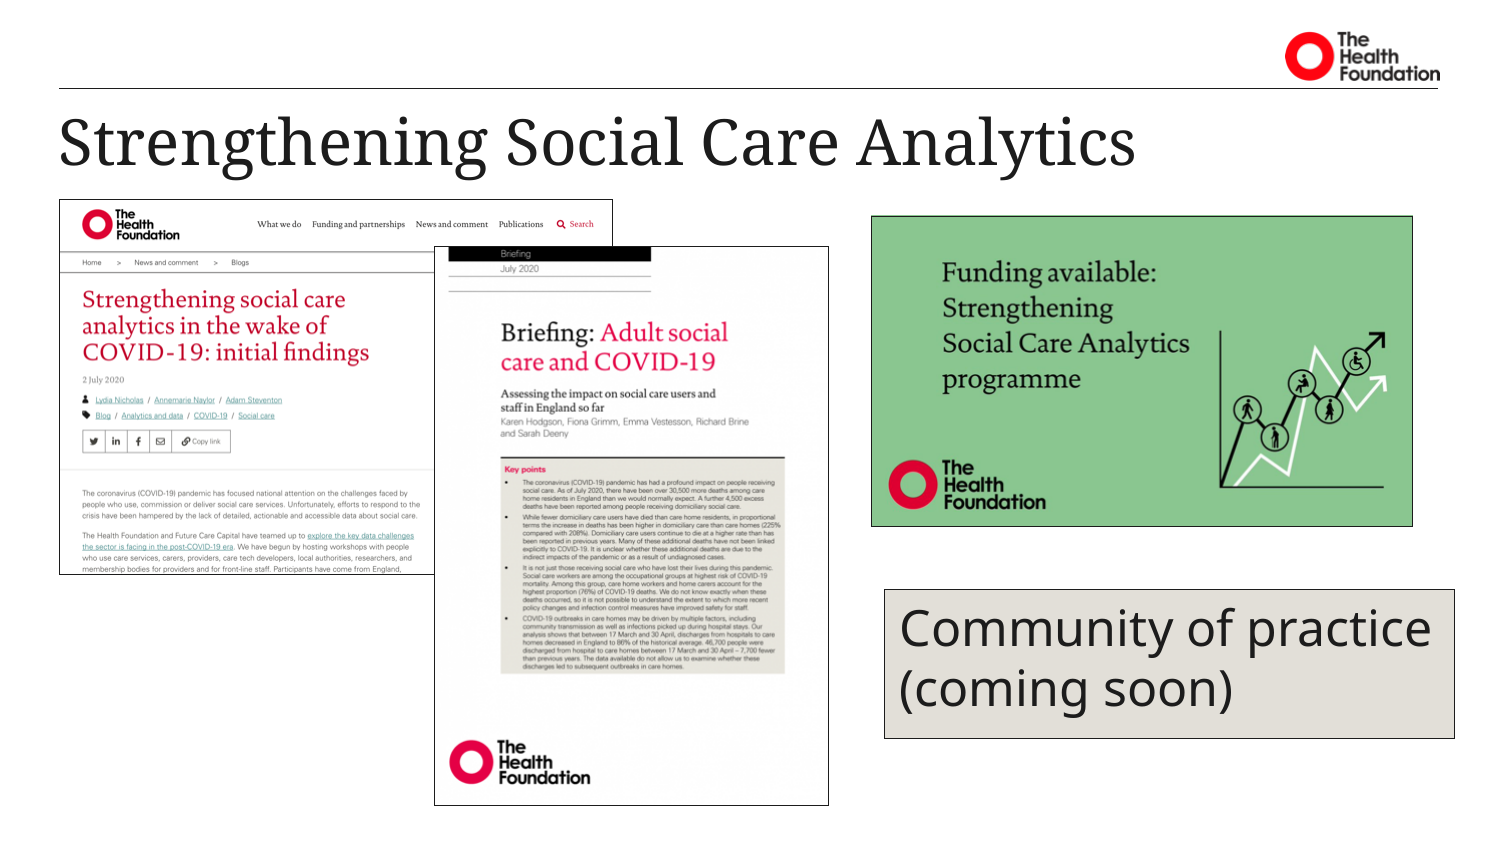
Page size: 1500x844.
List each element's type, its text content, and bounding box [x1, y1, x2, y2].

picture [59, 199, 829, 806]
picture [1285, 31, 1440, 82]
text_box Community of practice (coming soon) [884, 589, 1455, 739]
picture [871, 215, 1413, 527]
title Strengthening Social Care Analytics [59, 101, 1438, 180]
